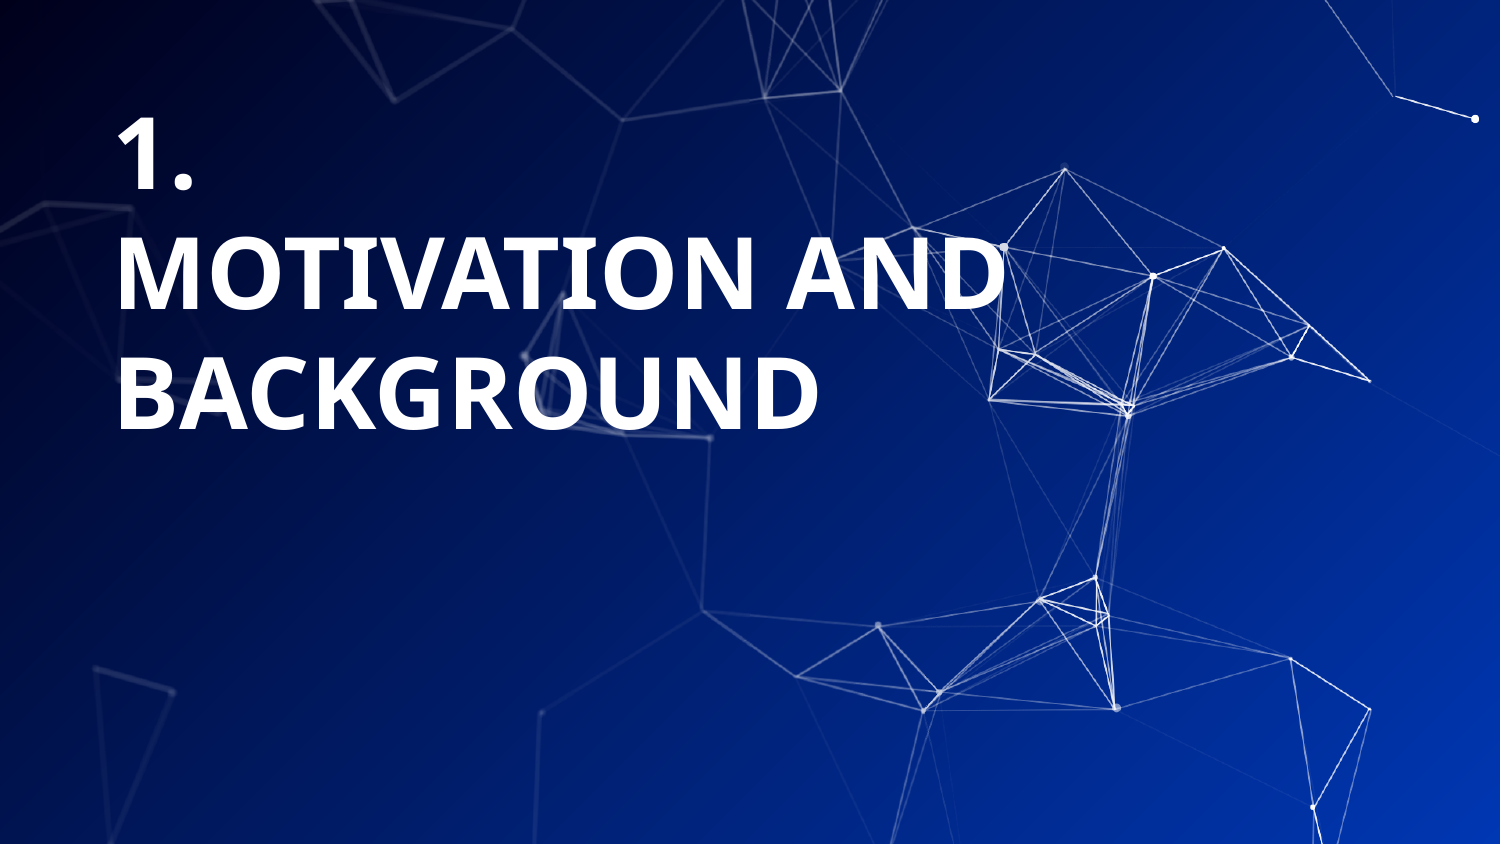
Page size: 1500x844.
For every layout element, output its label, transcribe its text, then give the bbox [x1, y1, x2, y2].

picture [0, 0, 1500, 844]
title 1. MOTIVATION AND BACKGROUND [112, 259, 1064, 450]
